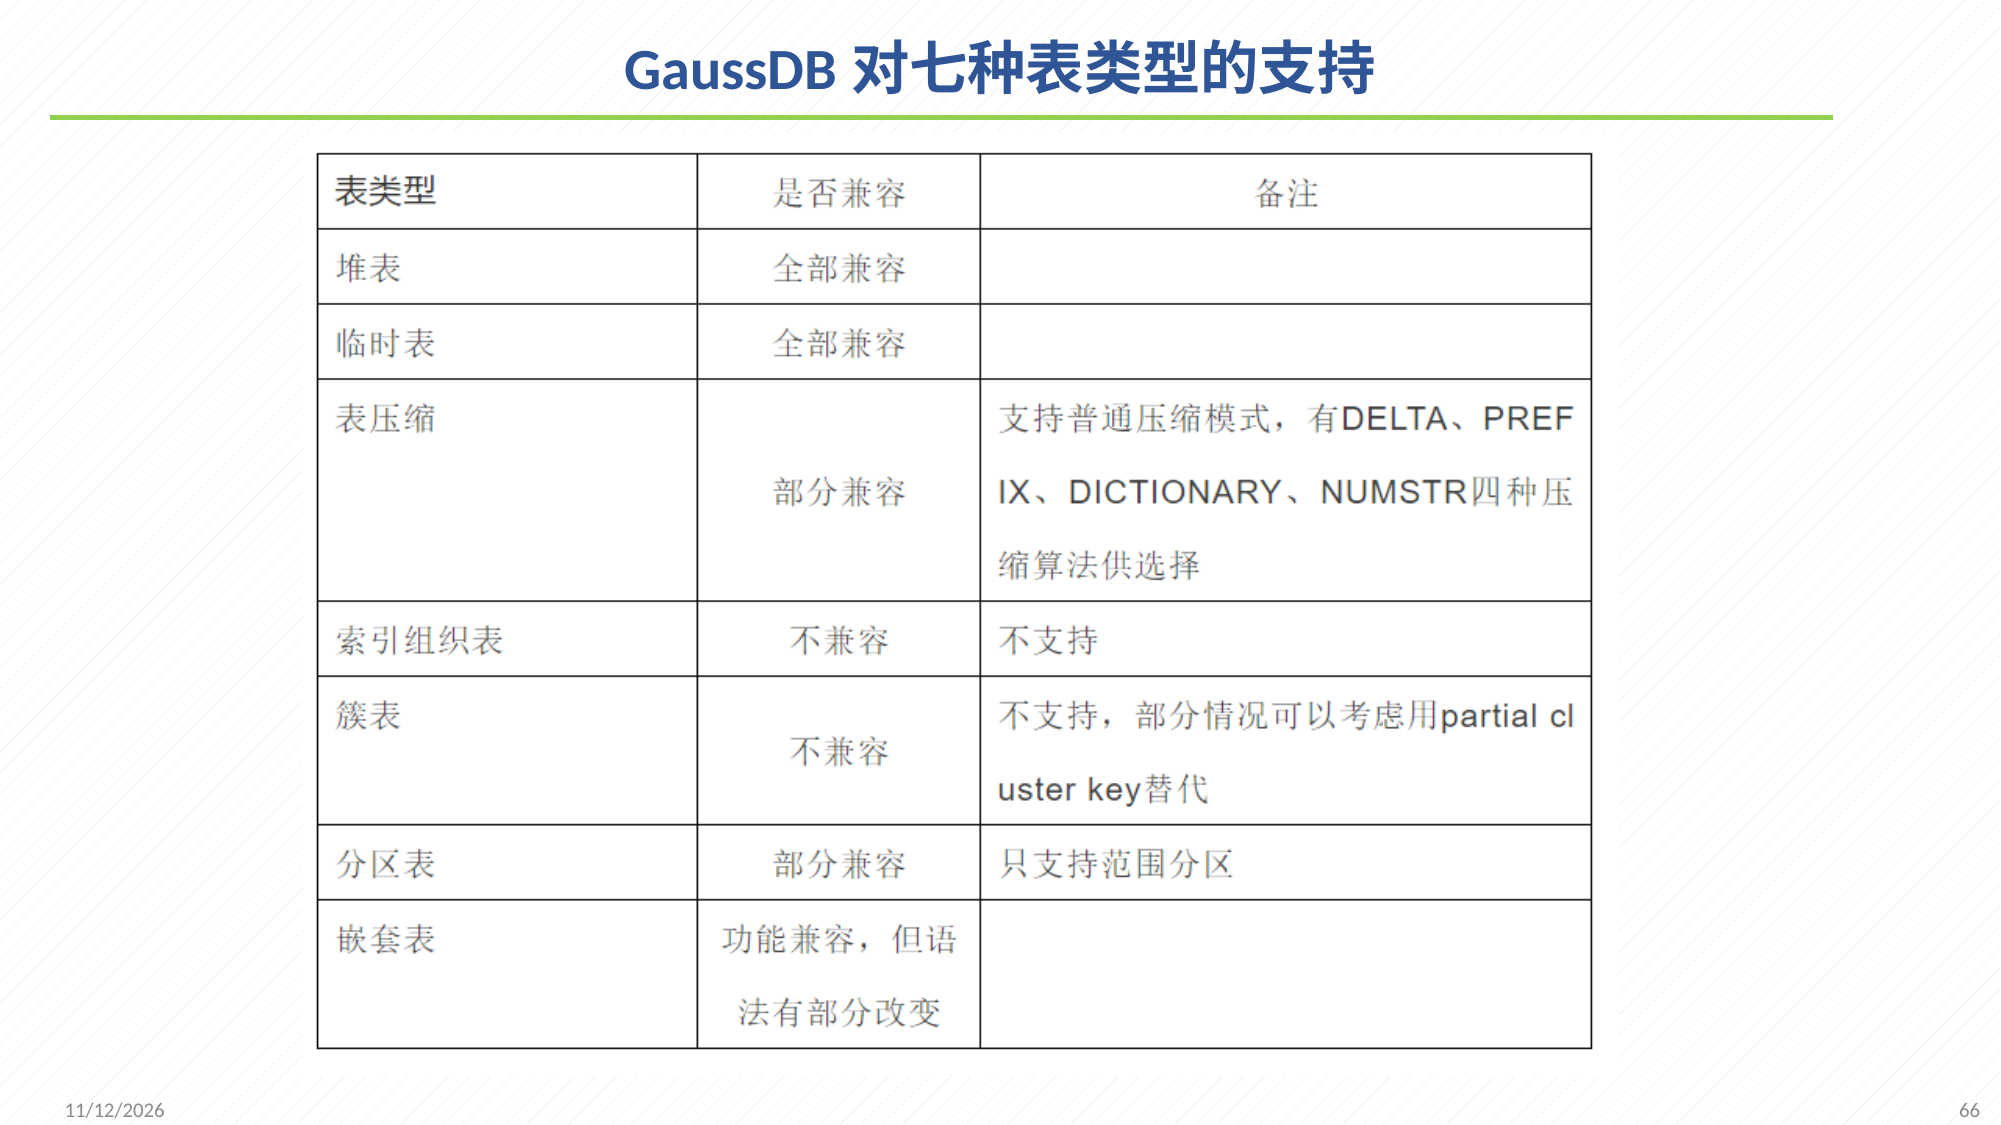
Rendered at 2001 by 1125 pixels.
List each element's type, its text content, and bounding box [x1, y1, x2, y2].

picture [302, 133, 1619, 1076]
slide_number 66 [1545, 1079, 1996, 1125]
title GaussDB对七种表类型的支持 [50, 13, 1949, 129]
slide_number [49, 1079, 500, 1125]
